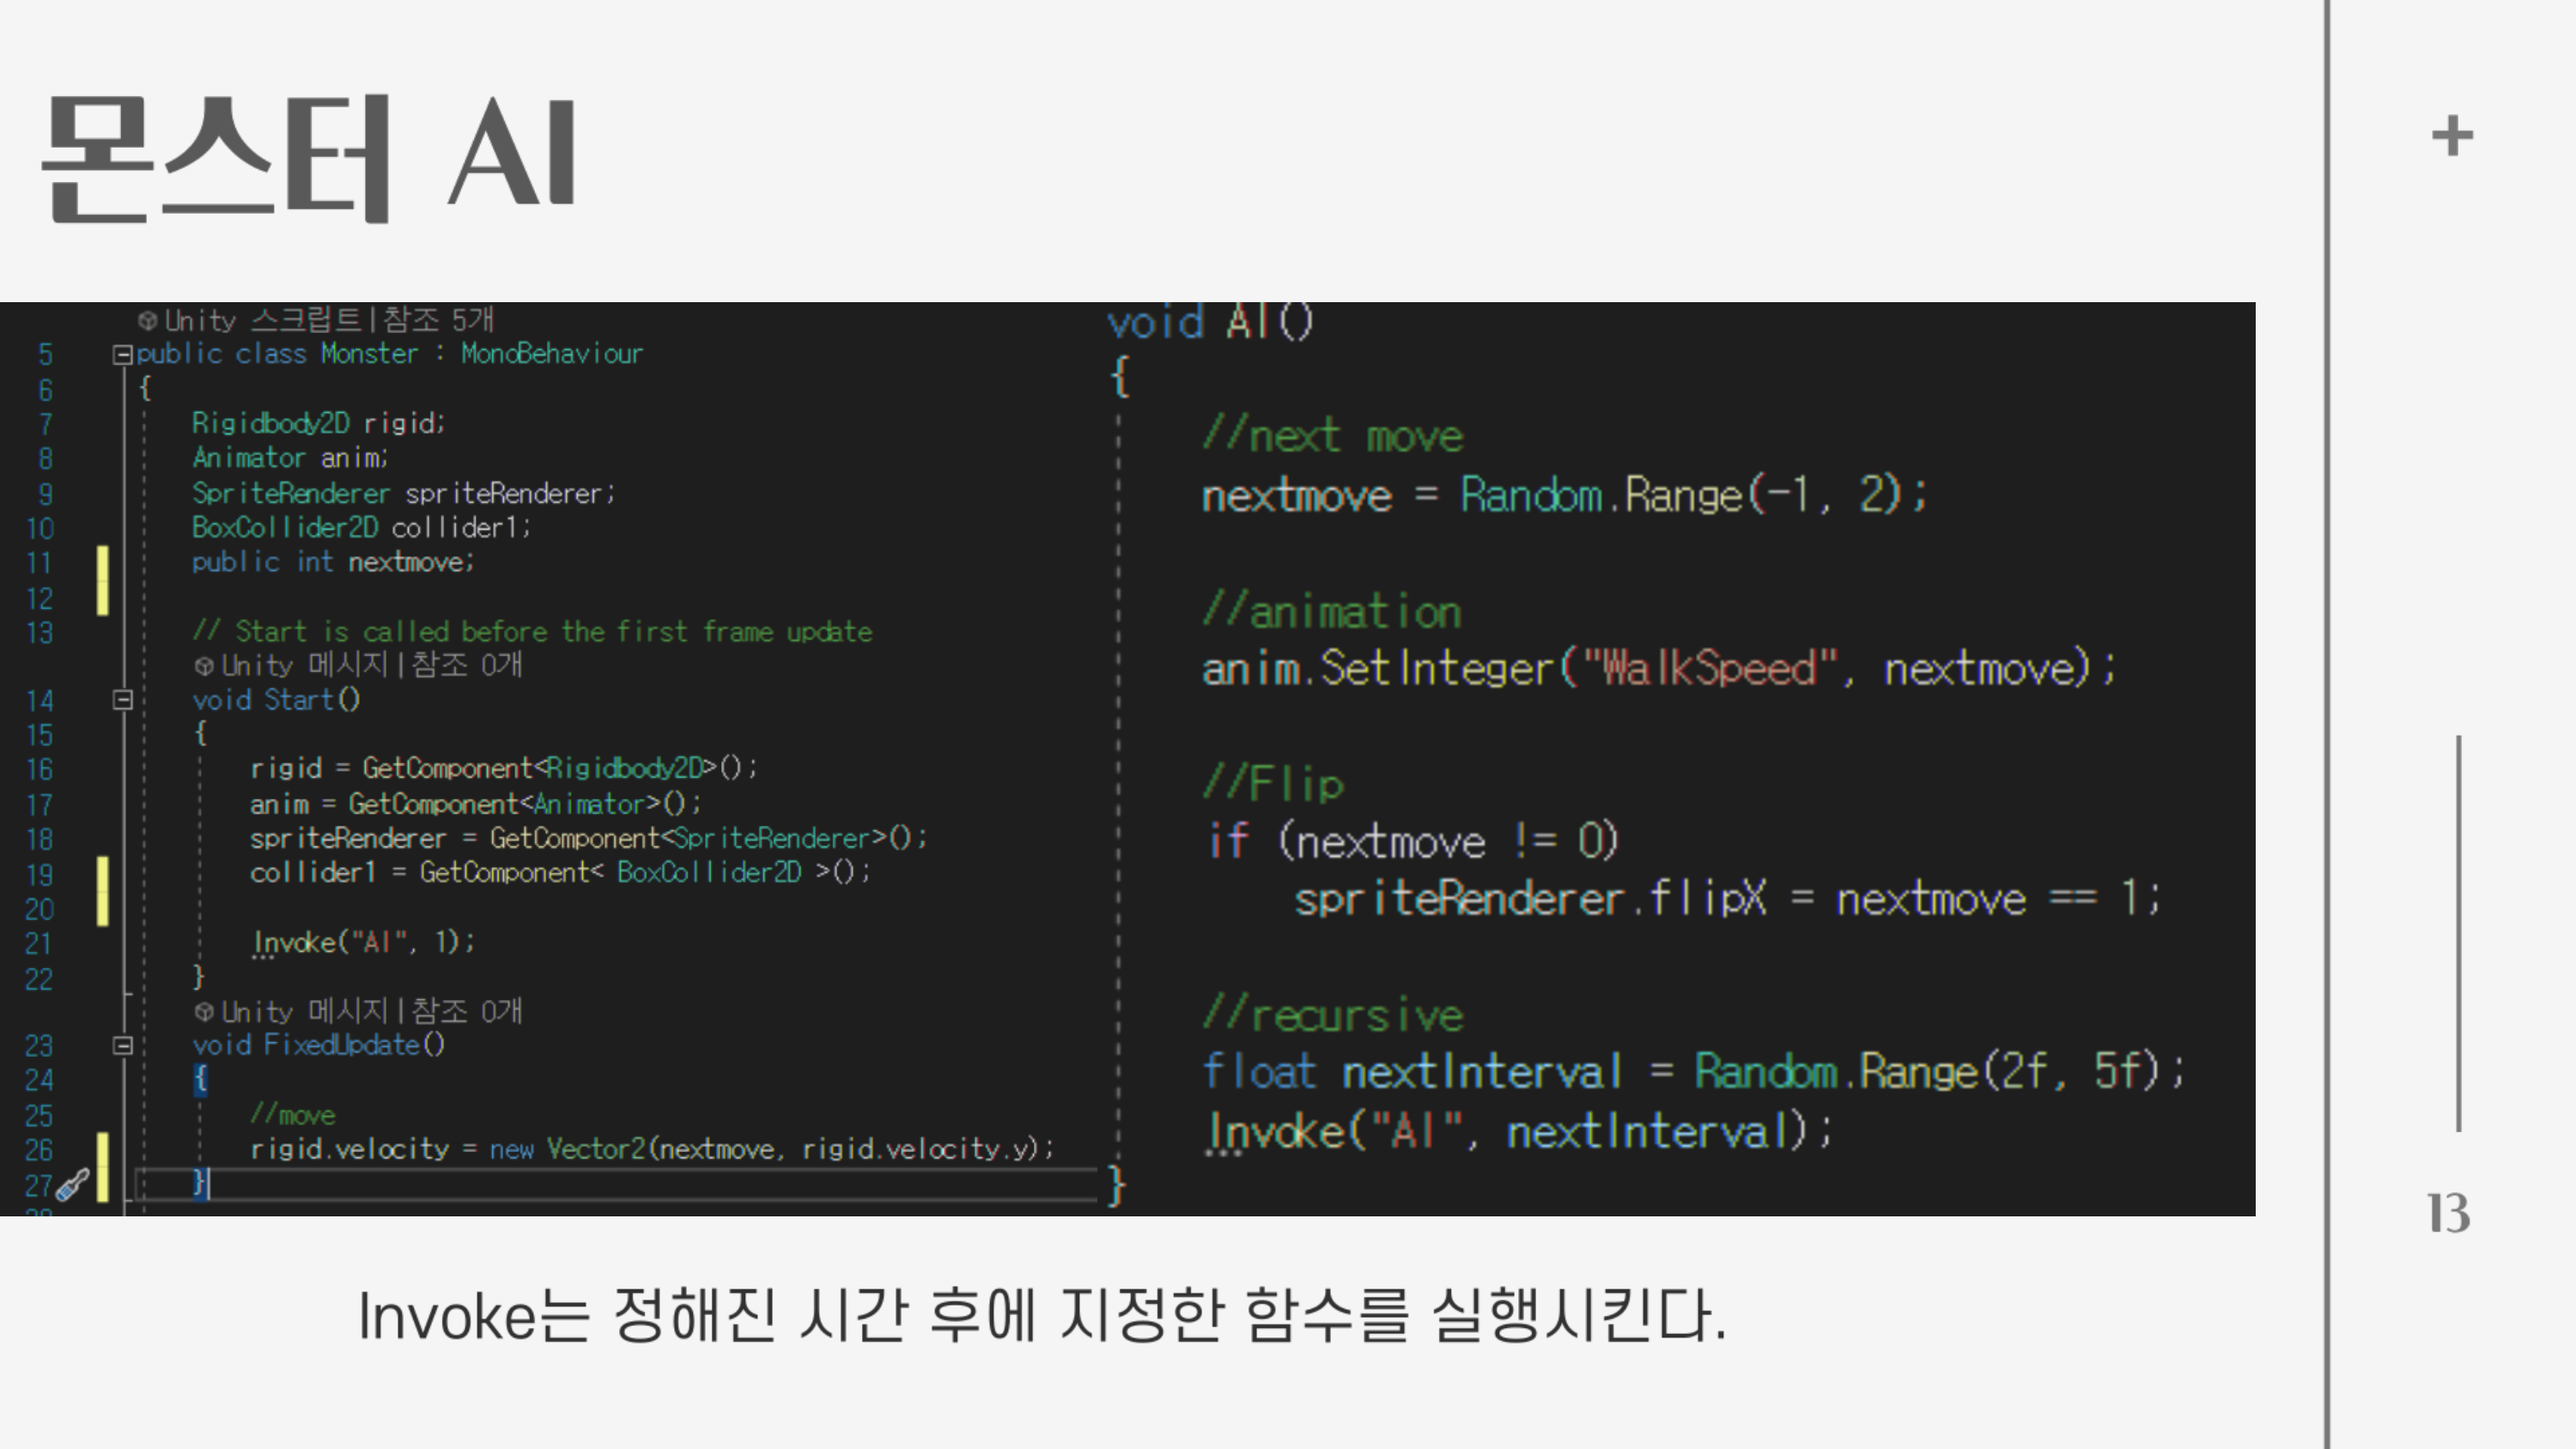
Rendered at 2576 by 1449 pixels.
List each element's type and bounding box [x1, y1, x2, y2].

text_box [0, 302, 1097, 1216]
picture [349, 1264, 1763, 1369]
picture [2380, 1170, 2495, 1258]
picture [2316, 943, 2338, 1449]
text_box [2260, 925, 2576, 943]
text_box [2258, 724, 2576, 748]
text_box [1098, 302, 2256, 1216]
picture [2451, 748, 2467, 925]
picture [15, 36, 640, 291]
picture [2451, 943, 2467, 1131]
picture [2396, 62, 2524, 199]
picture [2316, 0, 2338, 724]
picture [2316, 748, 2338, 925]
